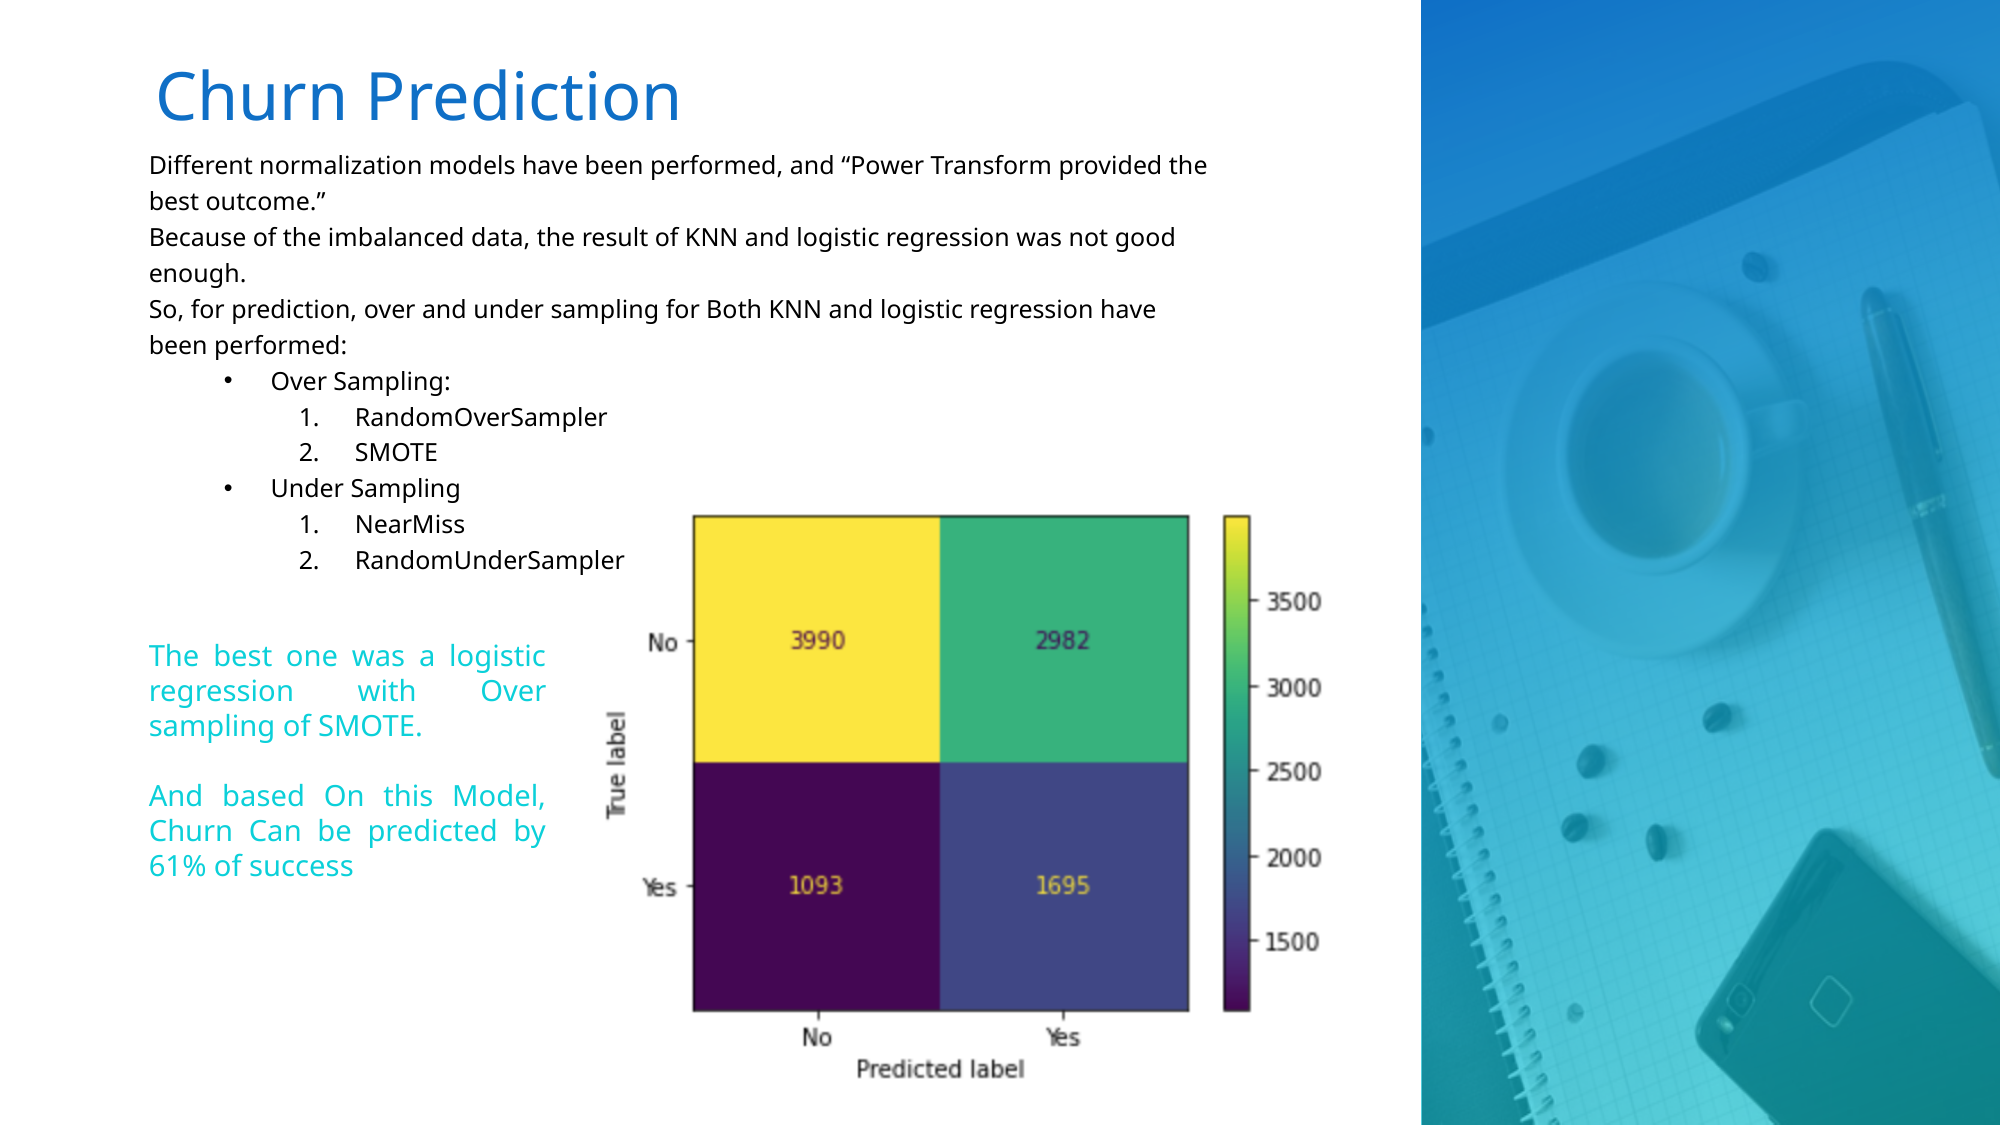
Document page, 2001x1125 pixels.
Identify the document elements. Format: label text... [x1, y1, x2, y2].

text_box Different normalization models have been performed, and “Power Transform provided the best outcome.” Because of the imbalanced data, the result of KNN and logistic regression was not good enough. So, for prediction, over and under sampling for Both KNN and logistic regression have been performed: Over Sampling: RandomOverSampler SMOTE Under Sampling NearMiss RandomUnderSampler [134, 136, 1226, 582]
picture [515, 498, 1418, 1114]
picture [1421, 0, 2000, 1125]
text_box The best one was a logistic regression with Over sampling of SMOTE. And based On this Model, Churn Can be predicted by 61% of success [133, 630, 515, 890]
text_box Churn Prediction [140, 62, 1023, 136]
